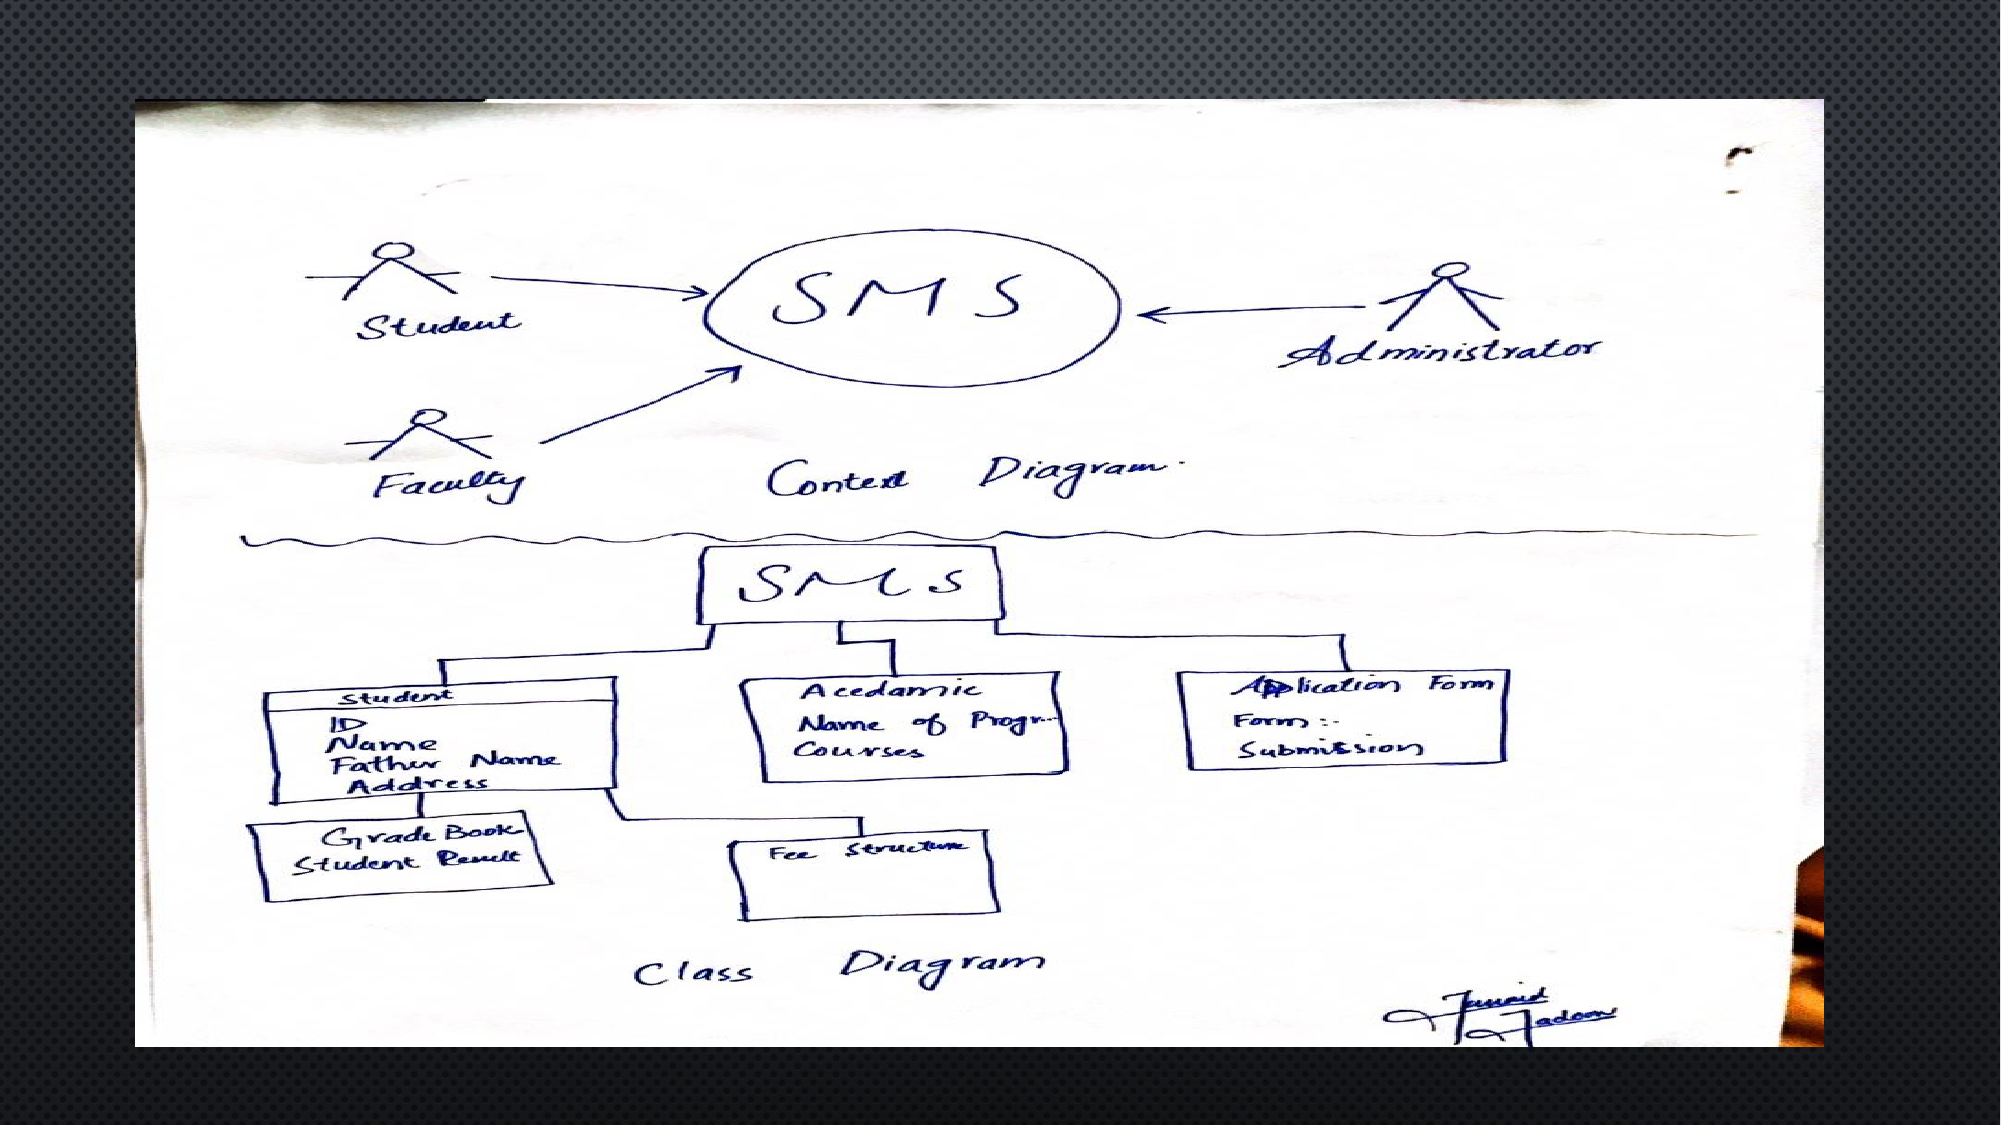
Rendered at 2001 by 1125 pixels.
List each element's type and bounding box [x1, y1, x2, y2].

list [134, 99, 1824, 1048]
